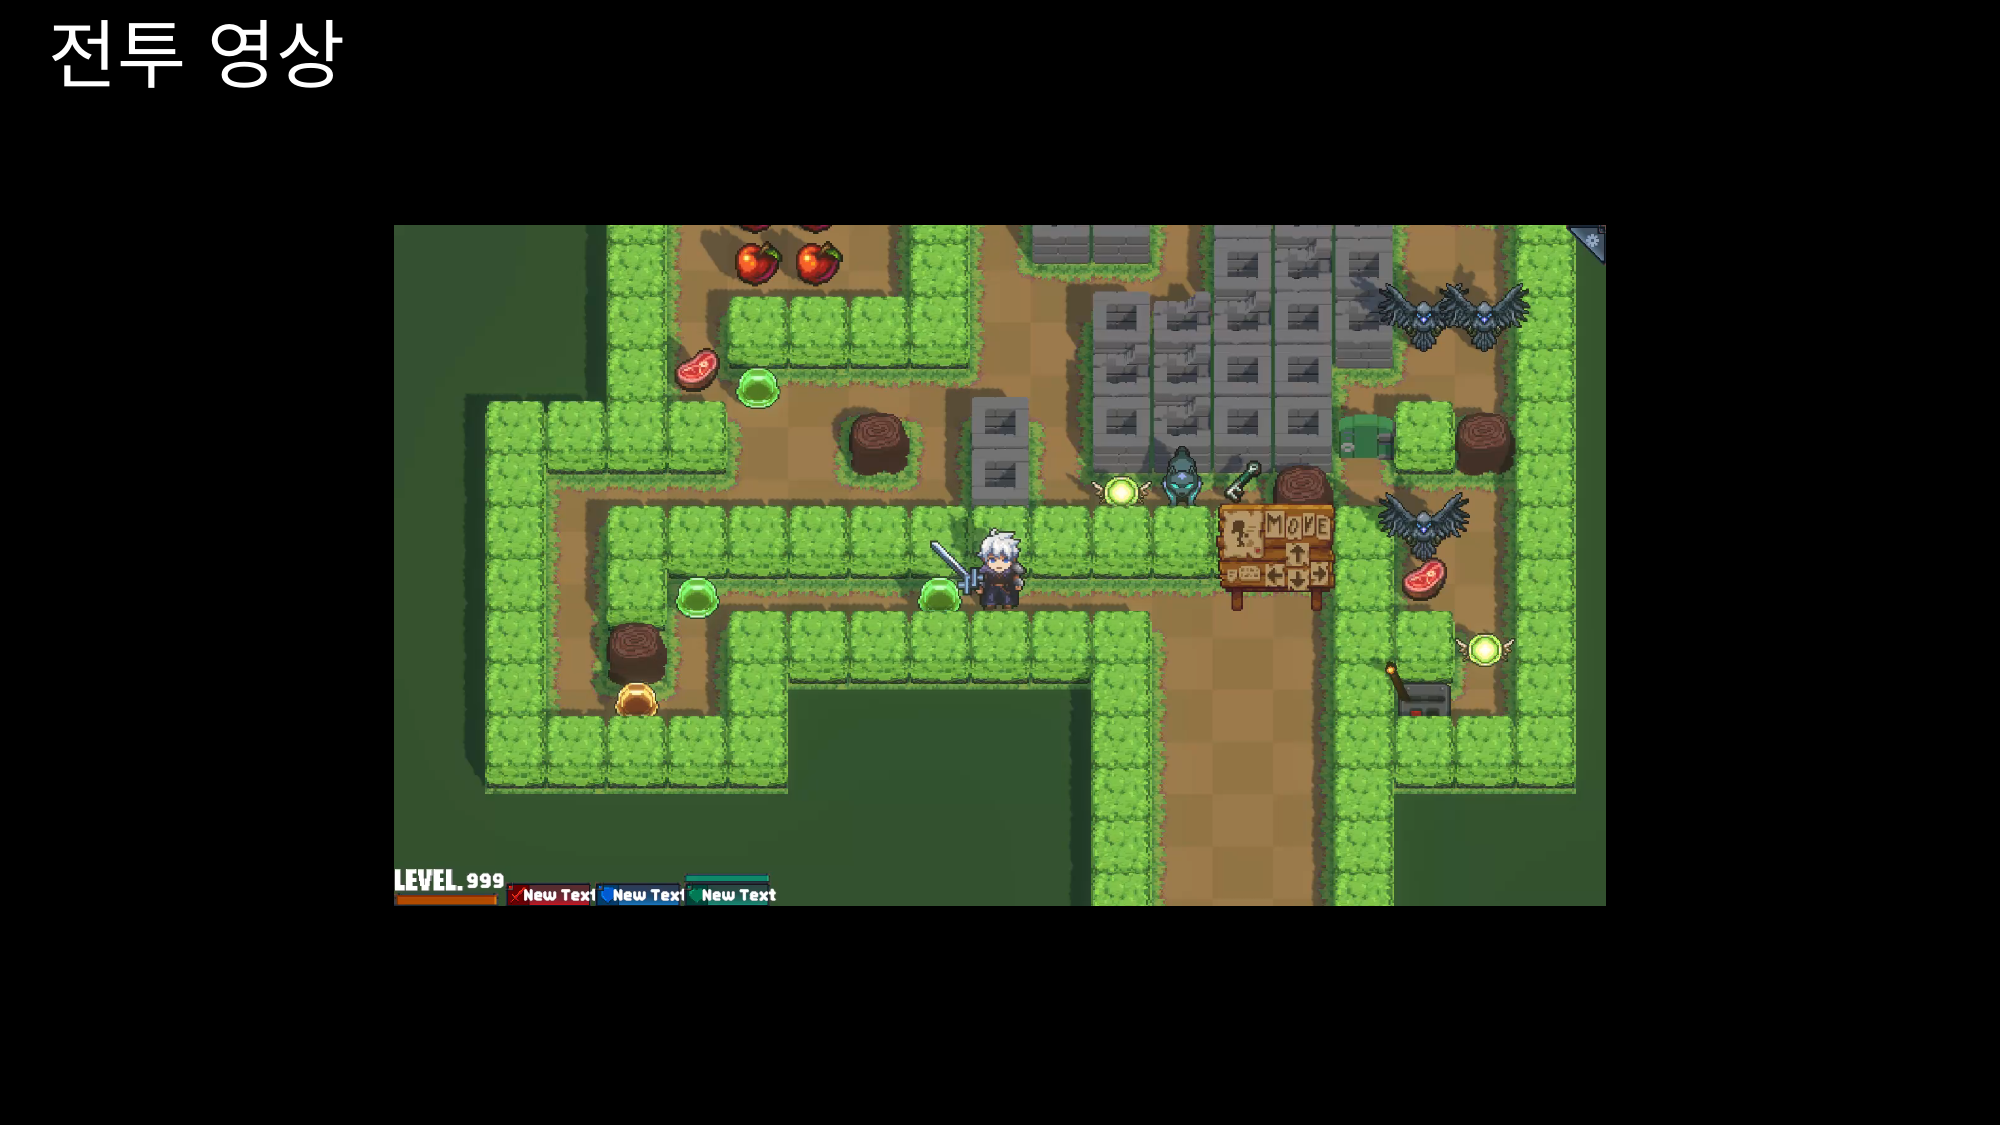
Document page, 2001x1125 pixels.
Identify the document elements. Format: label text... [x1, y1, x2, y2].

text_box 전투 영상 [0, 0, 394, 105]
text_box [392, 224, 1607, 908]
